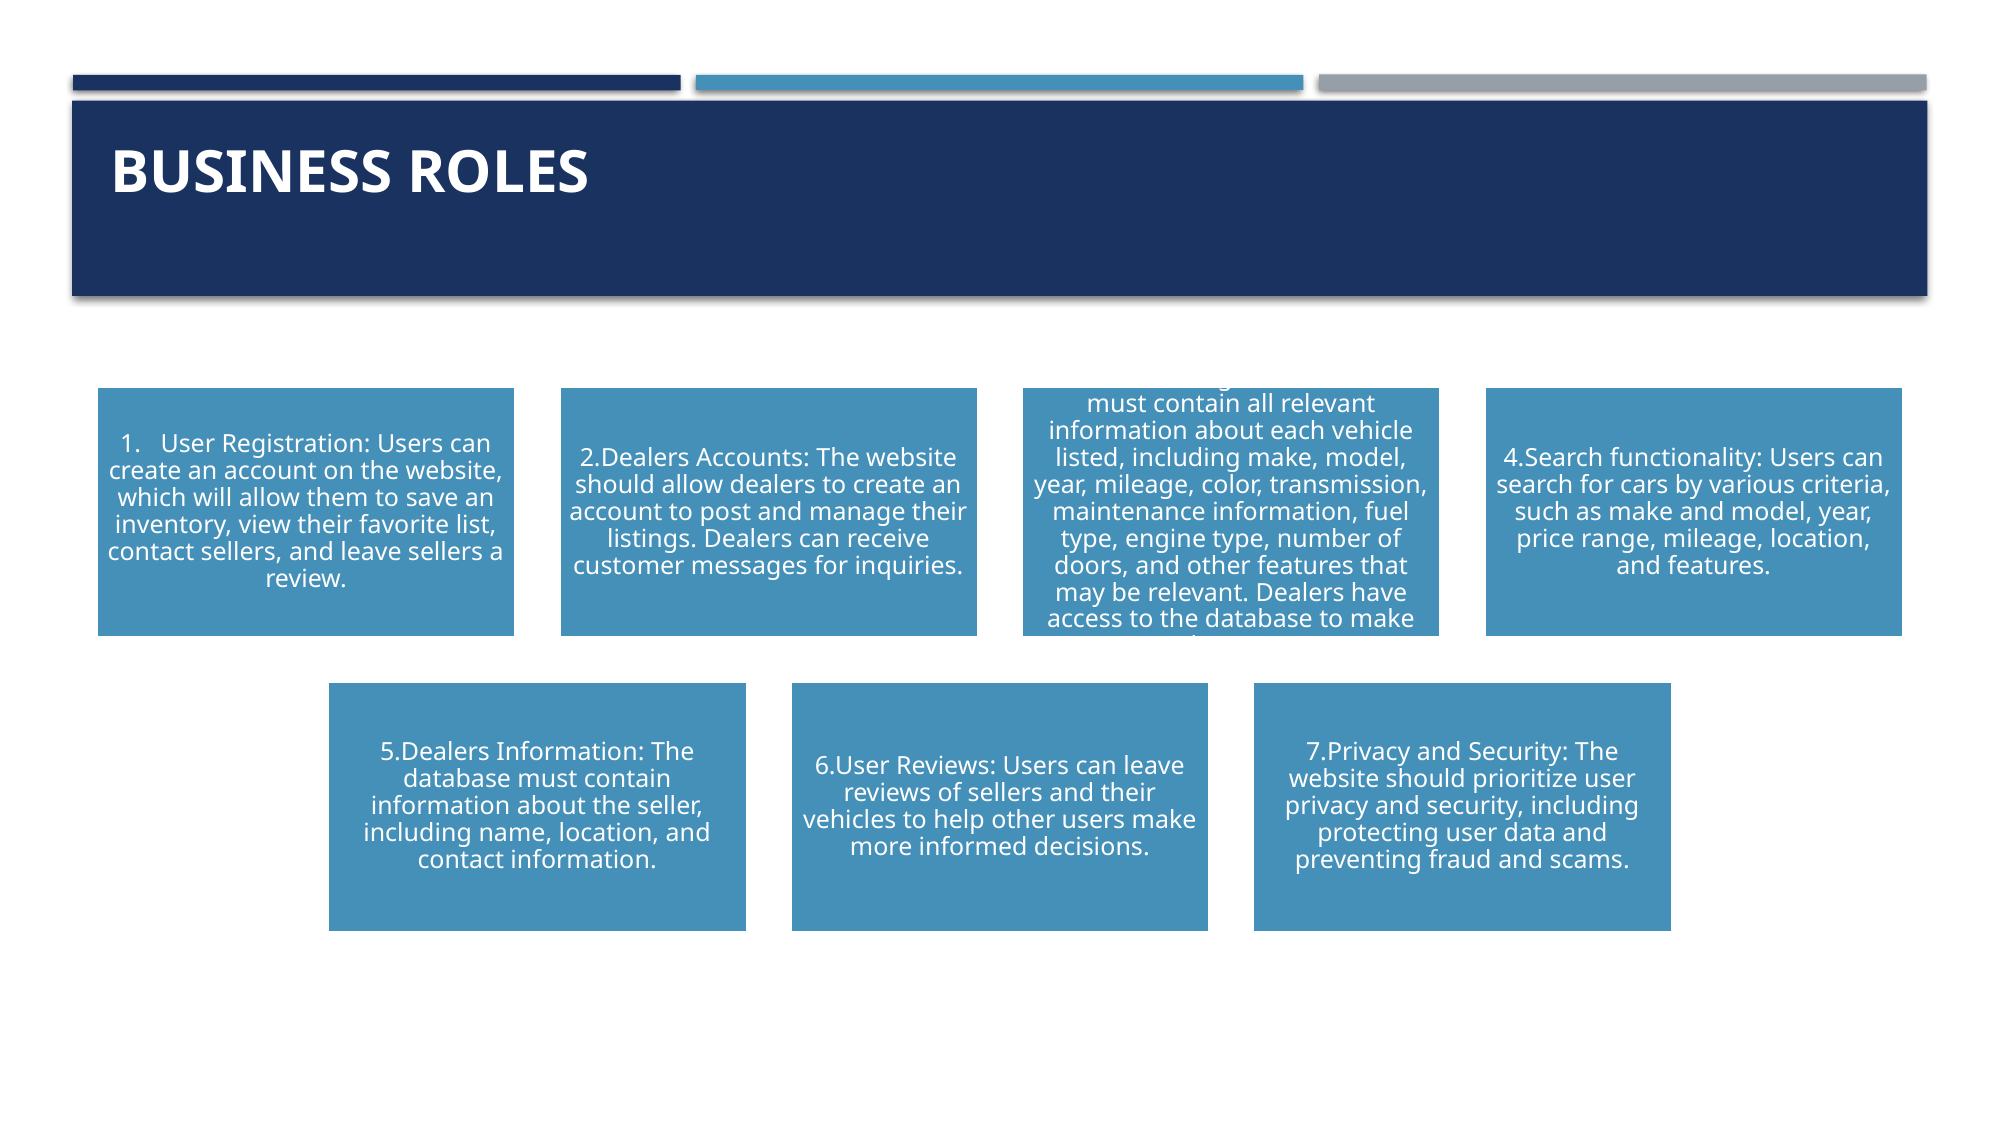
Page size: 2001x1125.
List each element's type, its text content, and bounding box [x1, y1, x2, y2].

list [94, 357, 1906, 962]
title BUSINESS ROLES [95, 115, 1905, 282]
